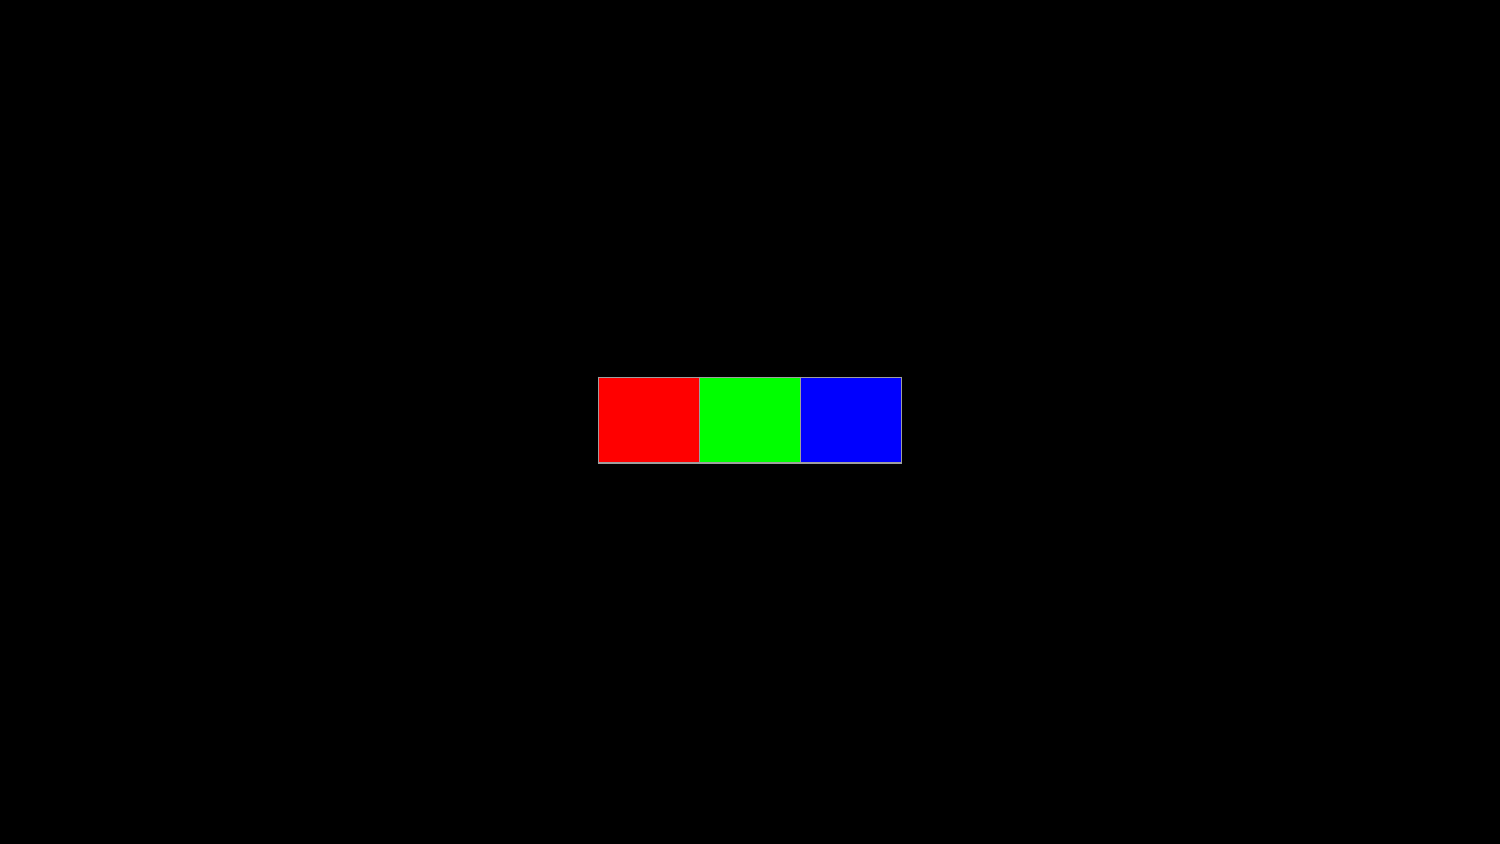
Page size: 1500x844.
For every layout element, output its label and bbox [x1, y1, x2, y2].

table_header [599, 378, 699, 462]
table_header [801, 378, 901, 462]
table_header [700, 378, 800, 462]
